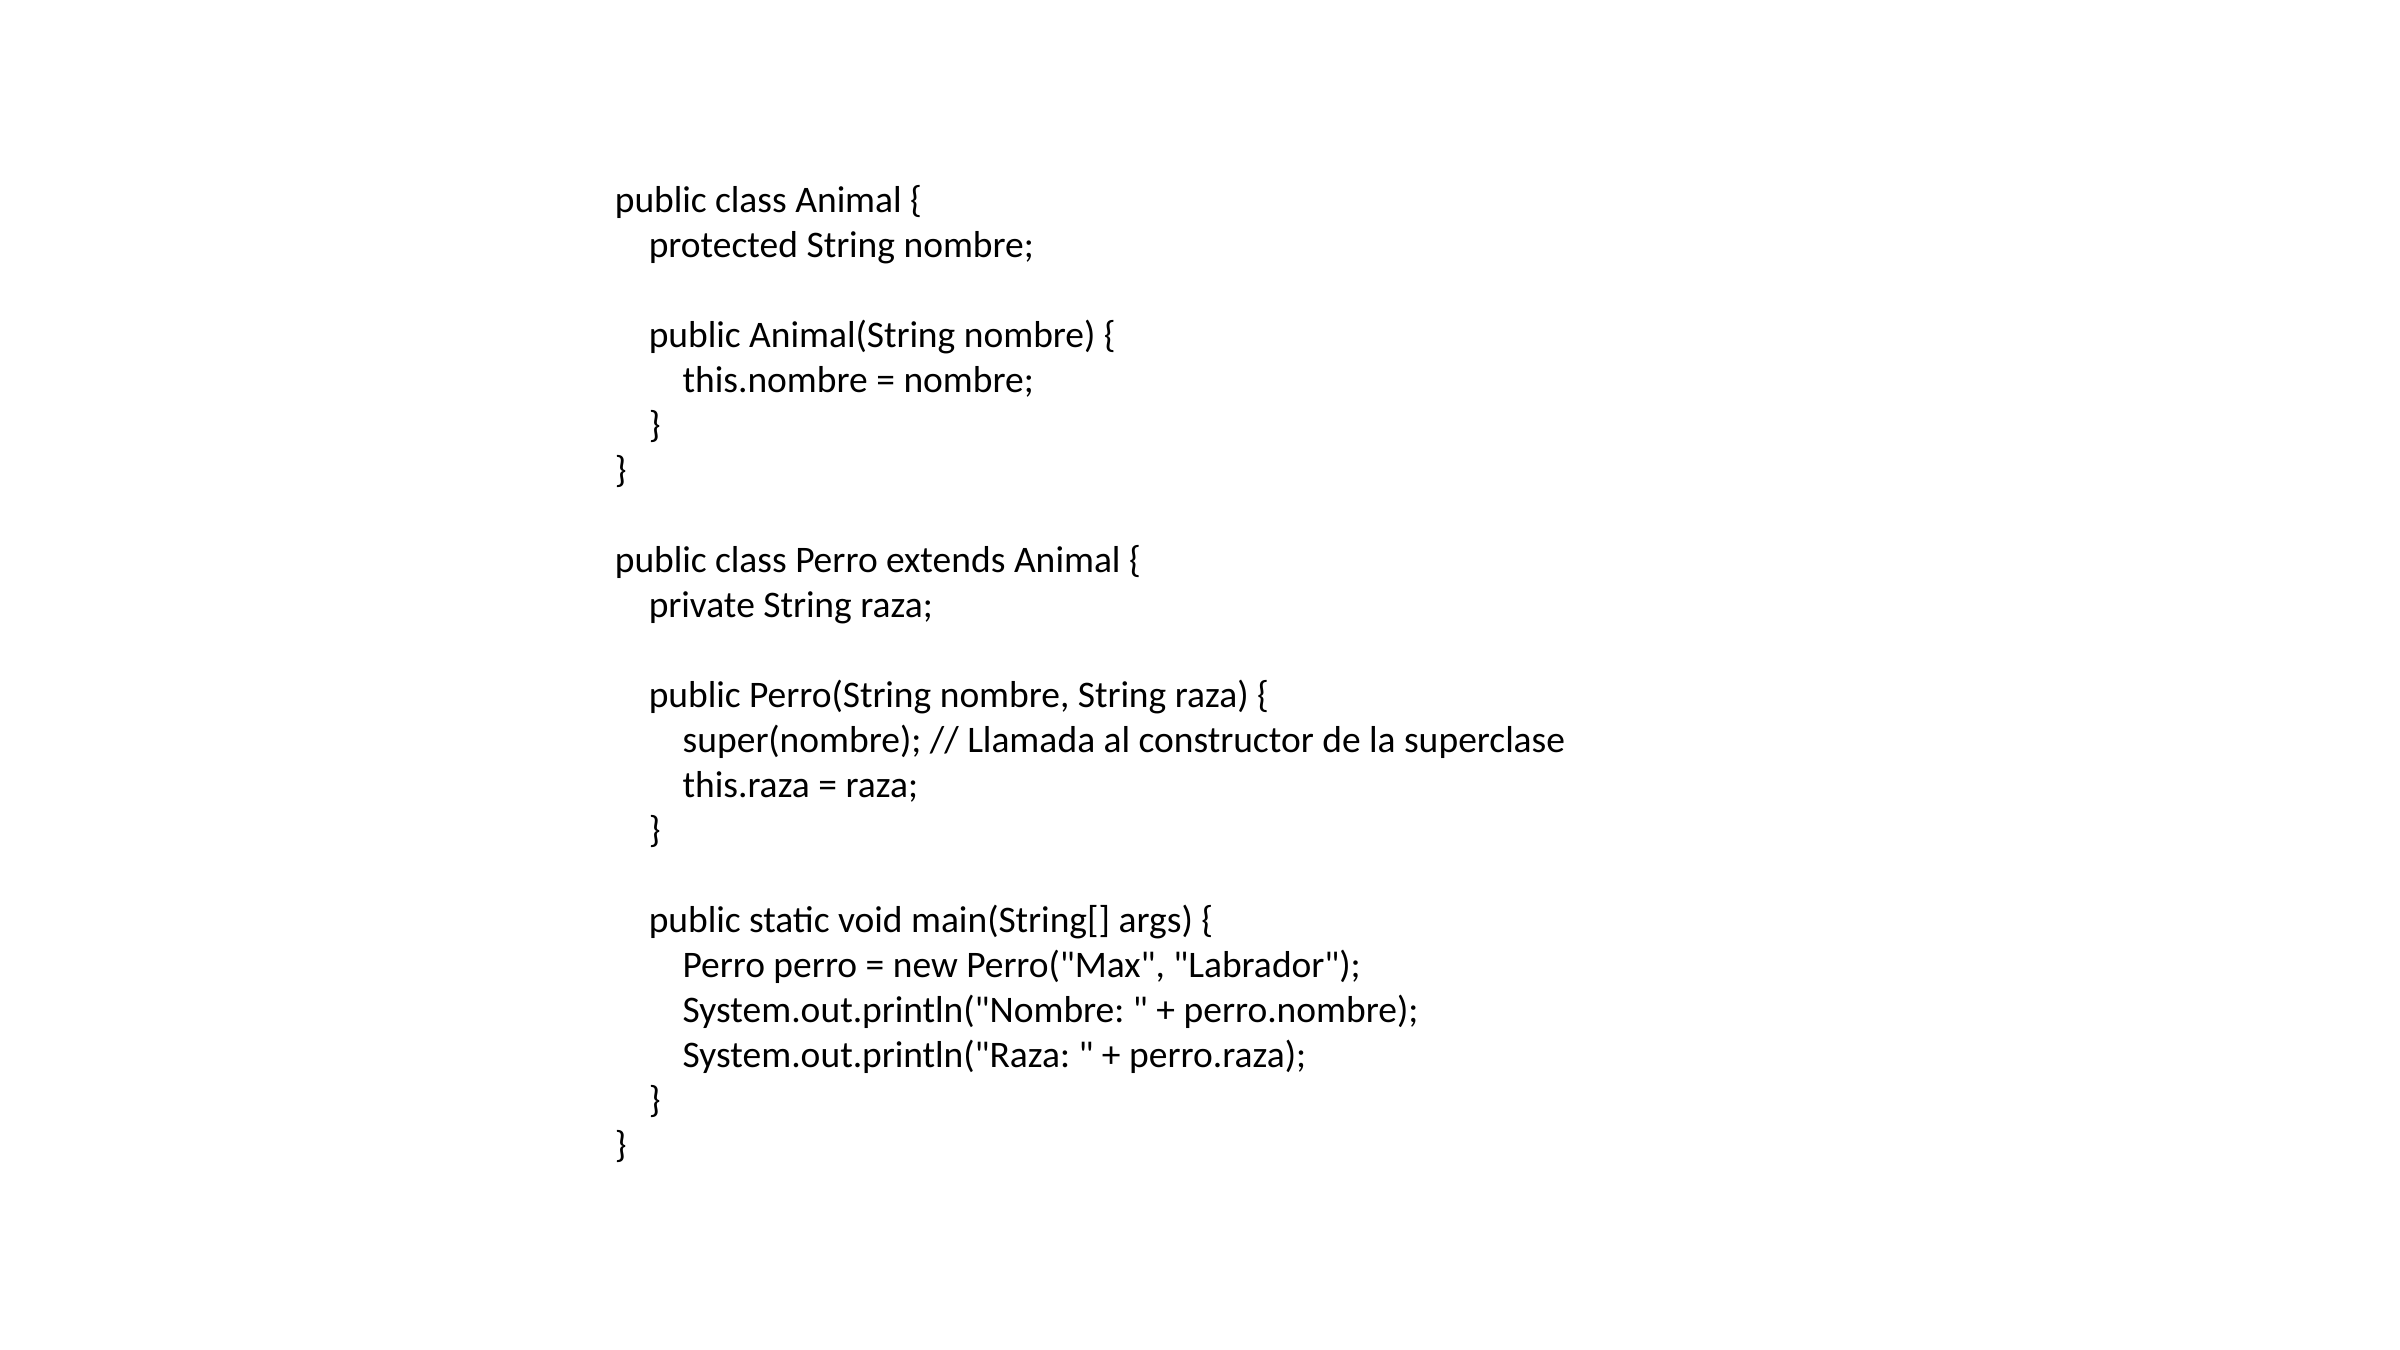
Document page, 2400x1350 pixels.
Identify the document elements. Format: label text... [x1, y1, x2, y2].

text_box public class Animal { protected String nombre; public Animal(String nombre) { this.nombre = nombre; } } public class Perro extends Animal { private String raza; public Perro(String nombre, String raza) { super(nombre); // Llamada al constructor de la superclase this.raza = raza; } public static void main(String[] args) { Perro perro = new Perro("Max", "Labrador"); System.out.println("Nombre: " + perro.nombre); System.out.println("Raza: " + perro.raza); } } [599, 167, 1800, 1173]
